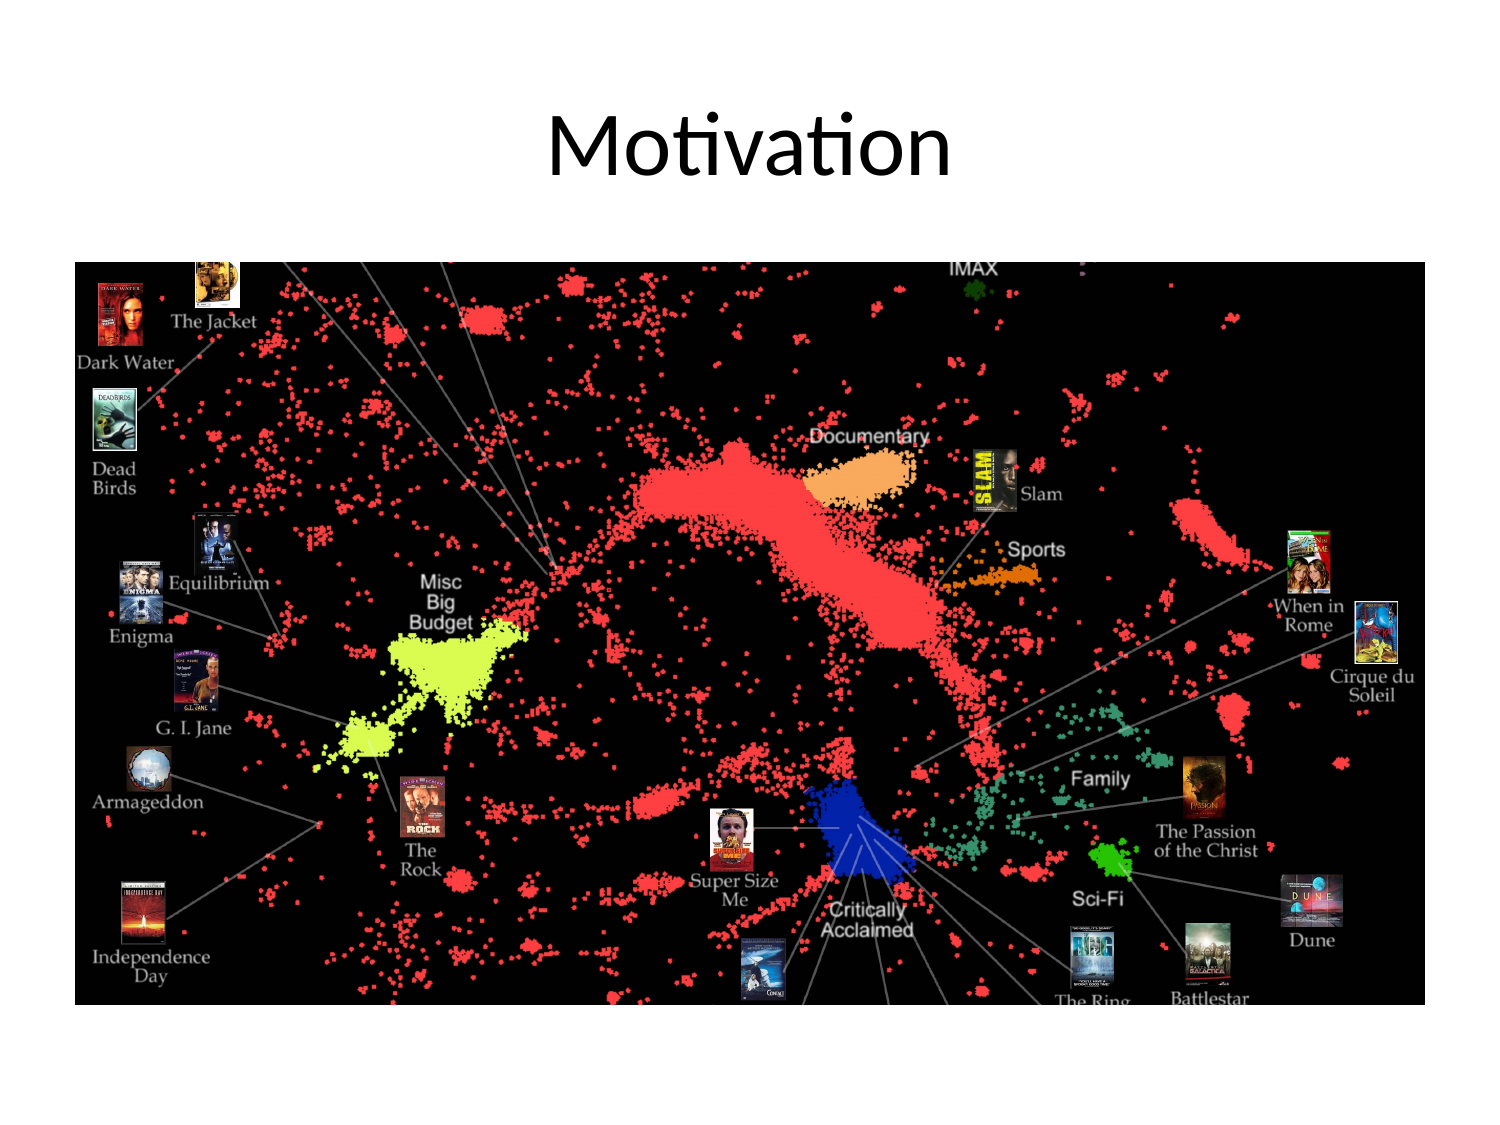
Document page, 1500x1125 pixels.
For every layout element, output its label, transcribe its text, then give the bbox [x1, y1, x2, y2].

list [74, 262, 1426, 1006]
title Motivation [75, 45, 1425, 233]
